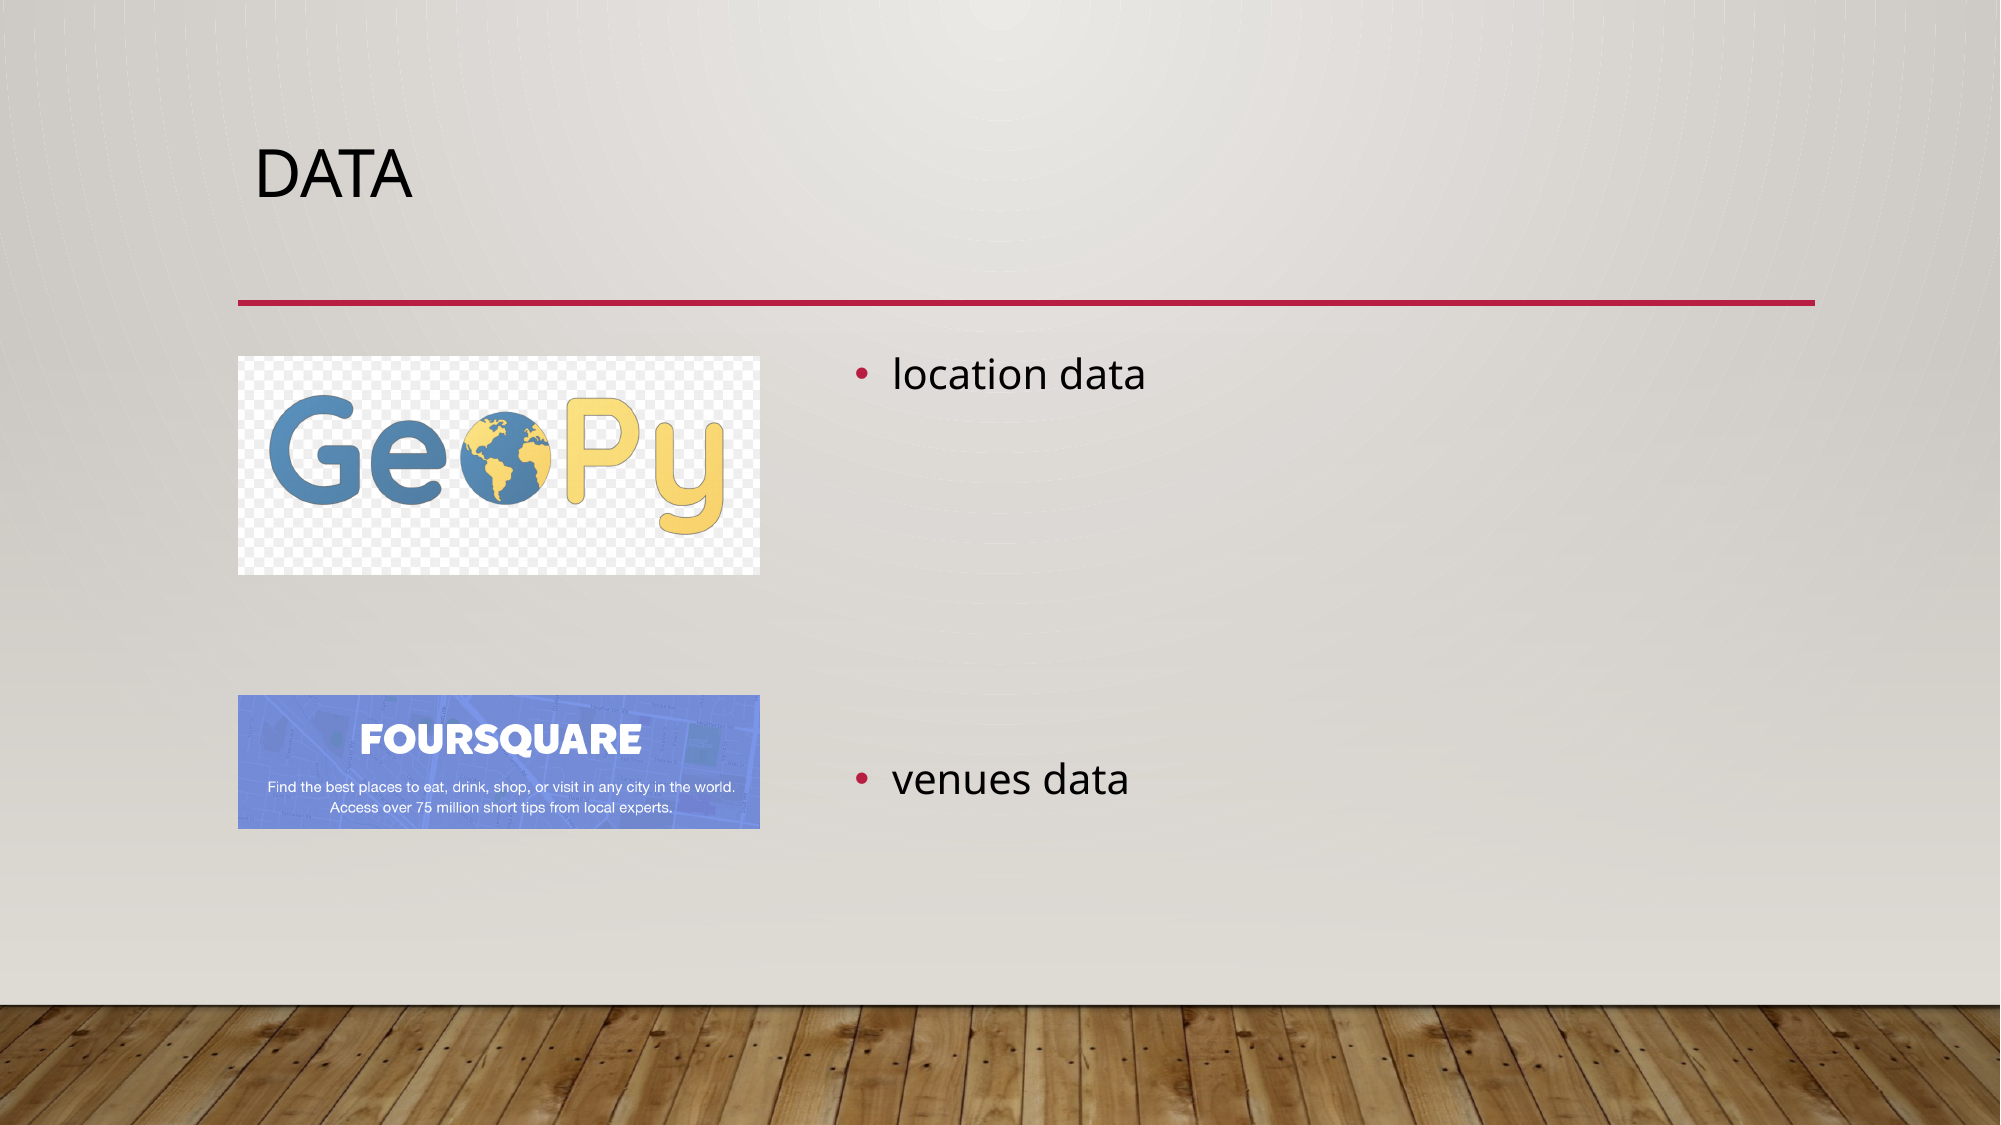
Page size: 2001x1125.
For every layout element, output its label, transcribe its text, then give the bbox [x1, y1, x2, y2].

title data [238, 131, 1814, 305]
picture [237, 356, 760, 575]
picture [0, 1005, 2000, 1125]
picture [237, 695, 760, 829]
list location data venues data [839, 330, 1814, 897]
